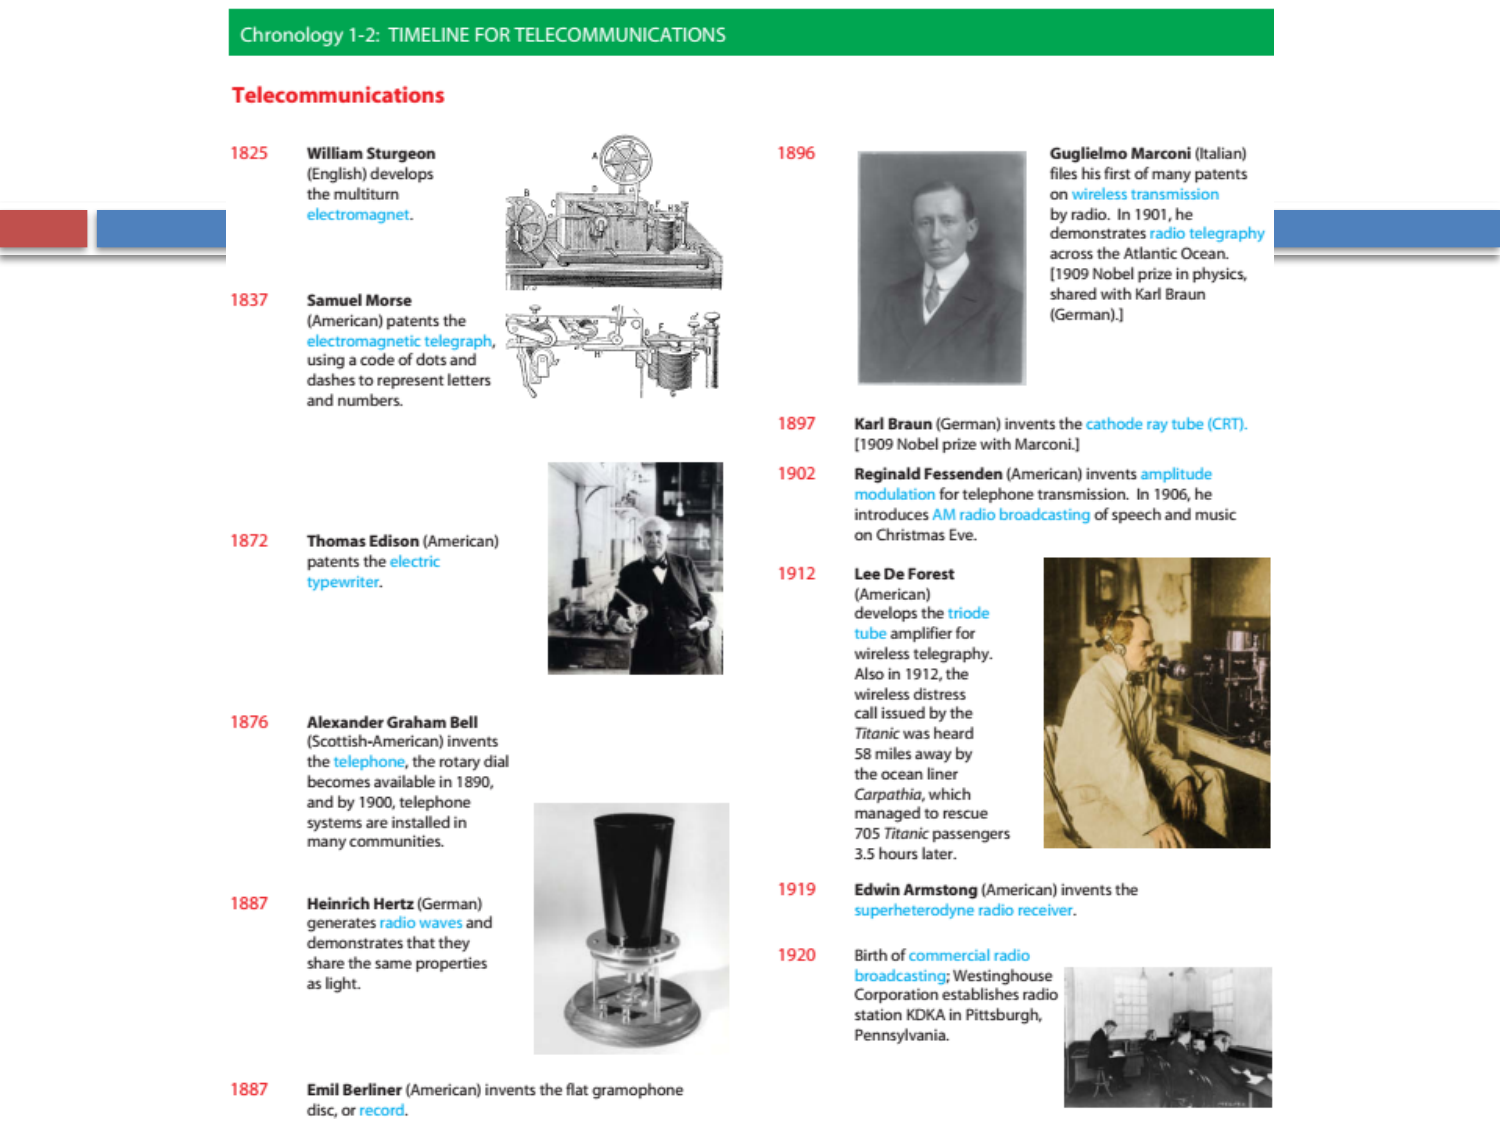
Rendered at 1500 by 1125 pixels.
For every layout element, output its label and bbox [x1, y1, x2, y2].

picture [226, 5, 1274, 1119]
